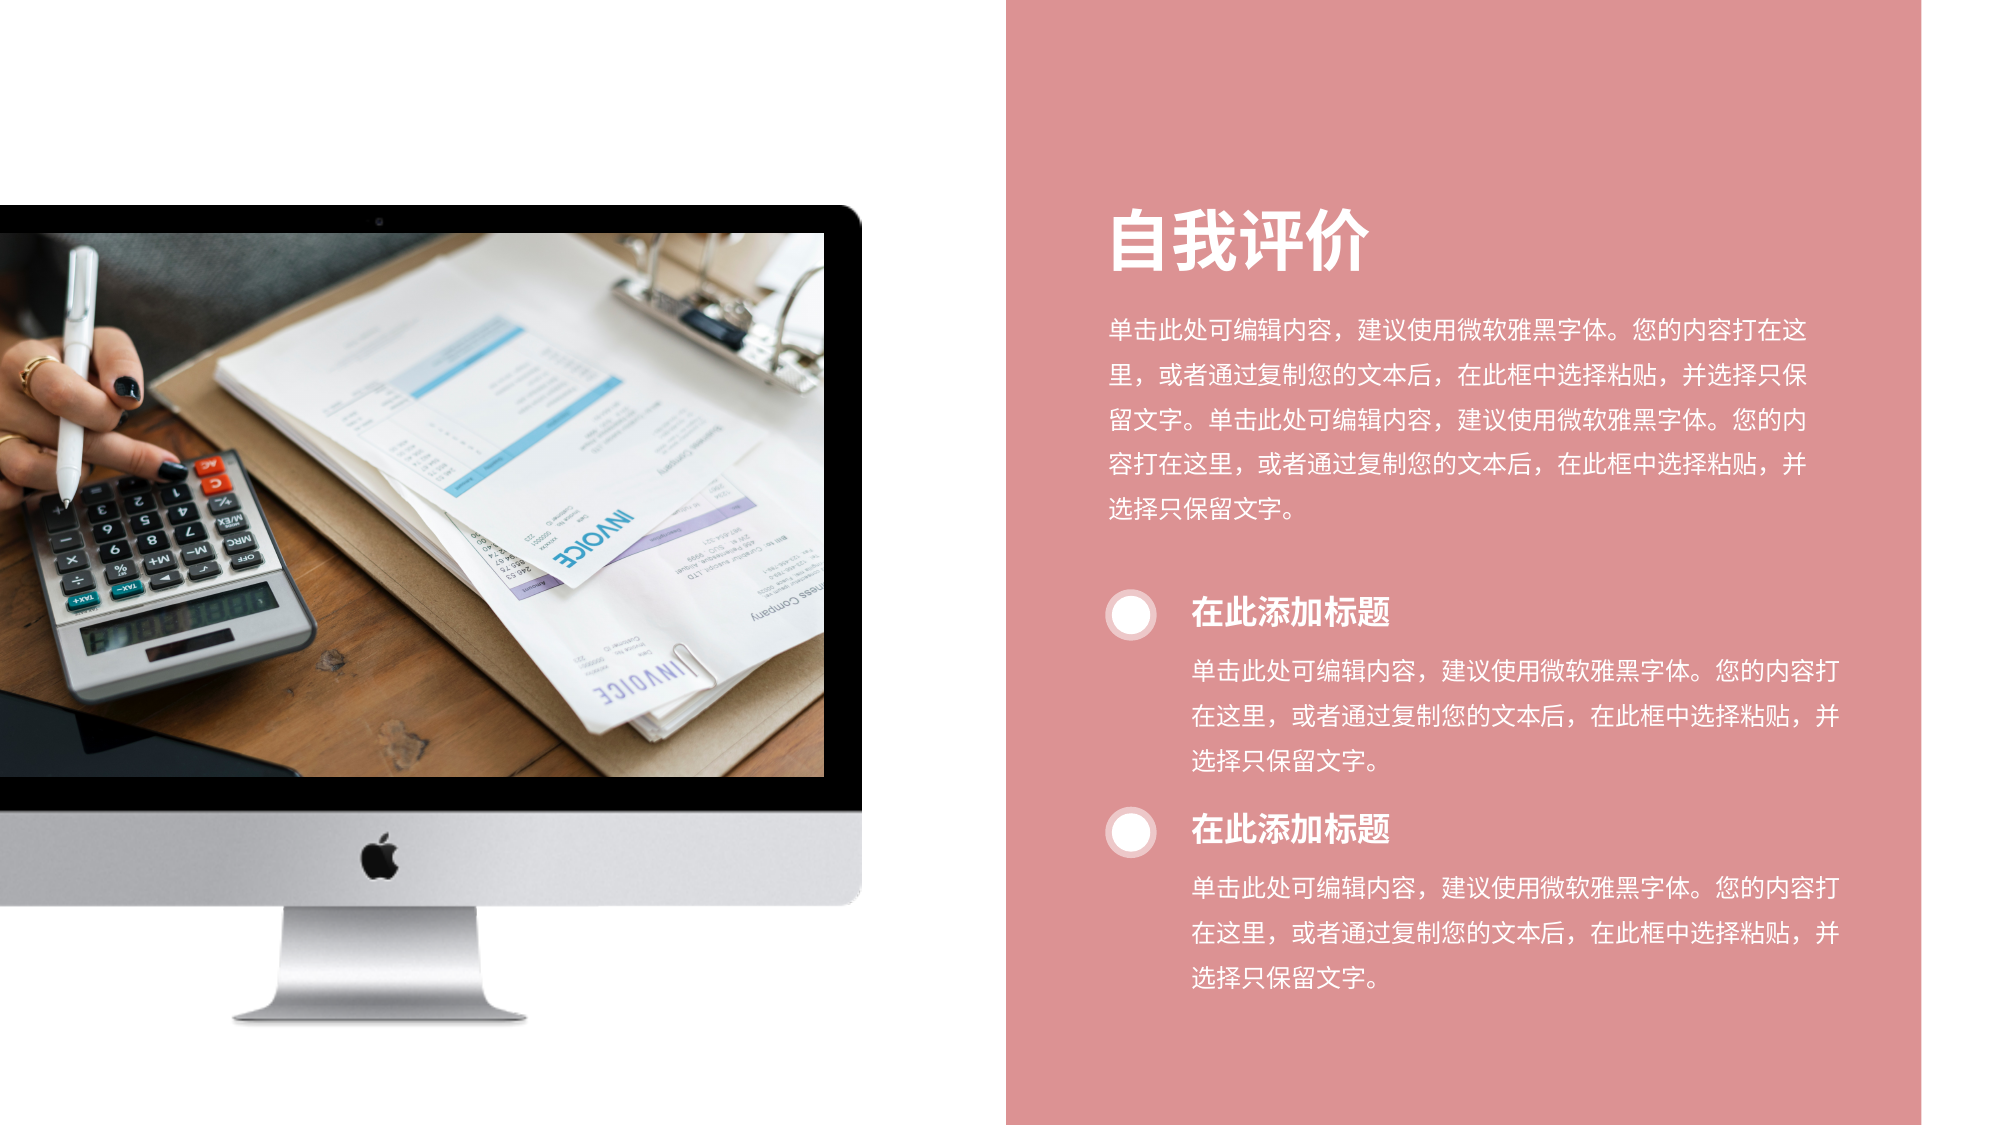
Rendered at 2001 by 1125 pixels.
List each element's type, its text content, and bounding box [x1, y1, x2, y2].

picture [0, 205, 862, 1044]
text_box [1104, 588, 1158, 642]
text_box 单击此处可编辑内容，建议使用微软雅黑字体。您的内容打在这里，或者通过复制您的文本后，在此框中选择粘贴，并选择只保留文字。 [1191, 640, 1849, 776]
text_box 在此添加标题 [1191, 590, 1439, 631]
text_box 单击此处可编辑内容，建议使用微软雅黑字体。您的内容打在这里，或者通过复制您的文本后，在此框中选择粘贴，并选择只保留文字。单击此处可编辑内容，建议使用微软雅黑字体。您的内容打在这里，或者通过复制您的文本后，在此框中选择粘贴，并选择只保留文字。 [1108, 299, 1815, 524]
text_box [1104, 805, 1158, 860]
text_box 在此添加标题 [1191, 808, 1439, 849]
text_box [1005, 0, 1923, 1125]
text_box 单击此处可编辑内容，建议使用微软雅黑字体。您的内容打在这里，或者通过复制您的文本后，在此框中选择粘贴，并选择只保留文字。 [1191, 858, 1849, 993]
text_box 自我评价 [1104, 198, 1424, 279]
